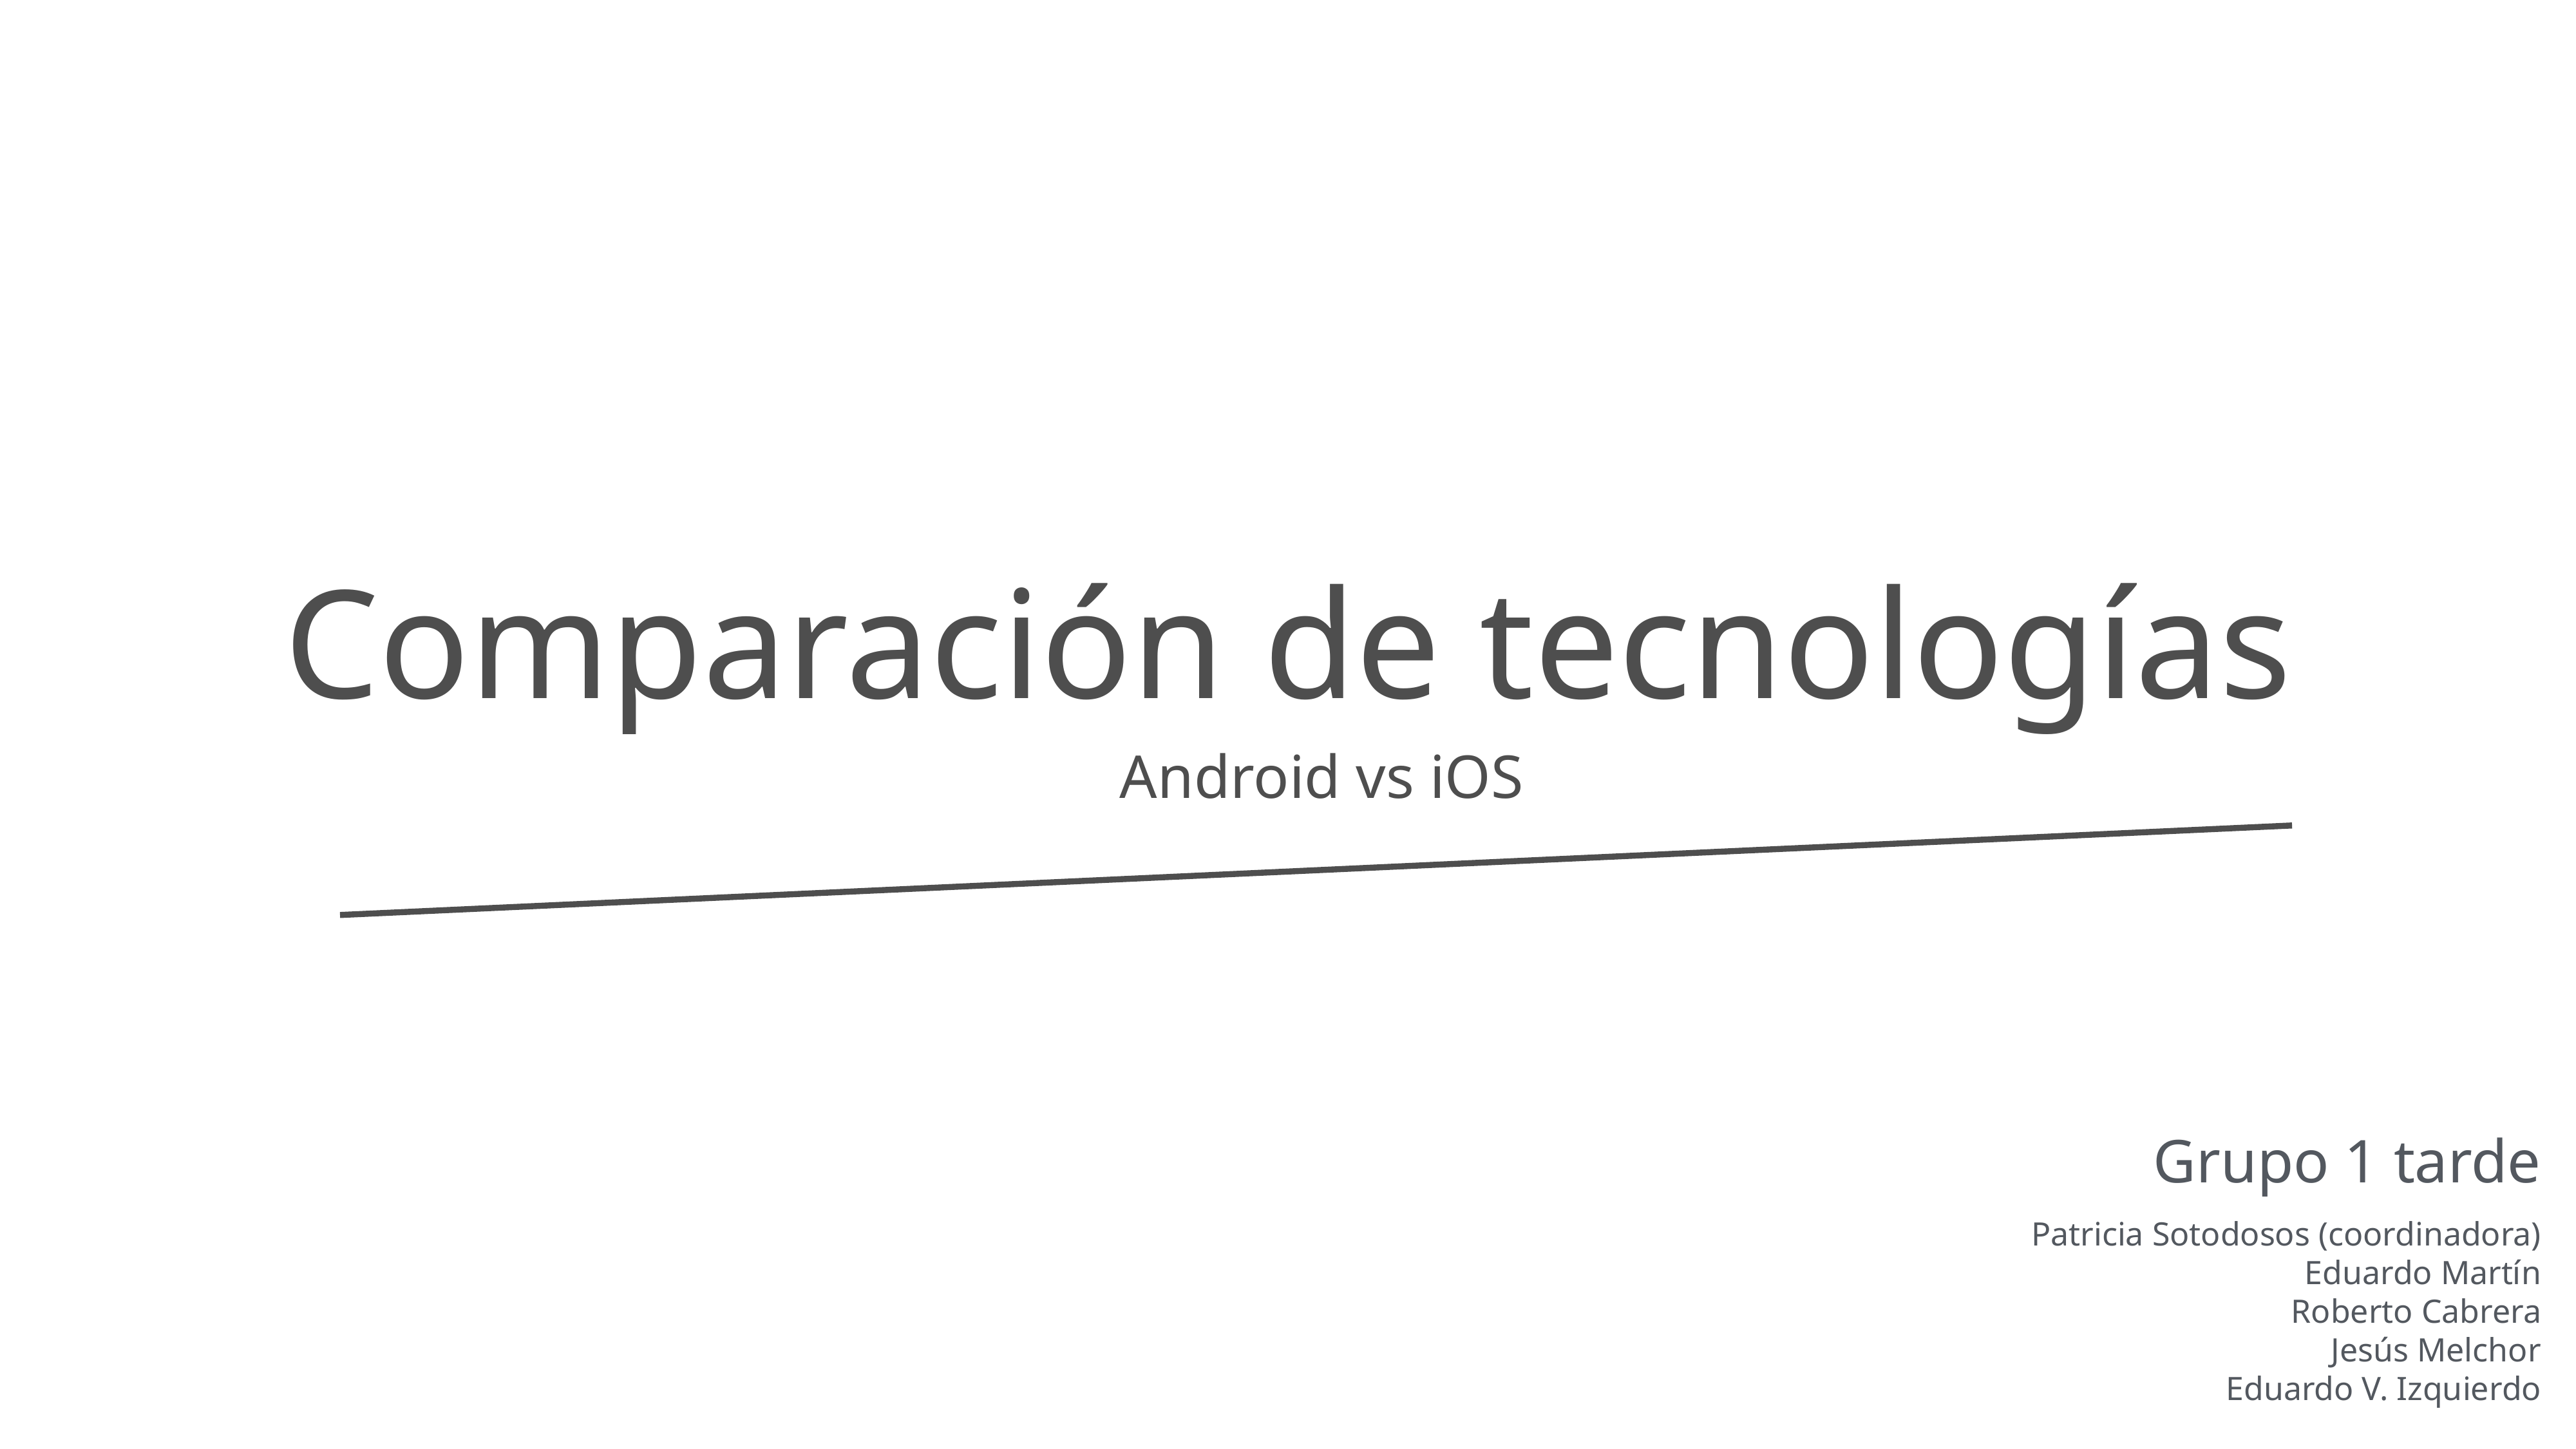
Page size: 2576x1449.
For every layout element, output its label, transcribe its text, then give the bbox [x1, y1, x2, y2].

title Comparación de tecnologías [187, 242, 2389, 734]
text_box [339, 825, 2293, 915]
list Android vs iOS [187, 734, 2457, 916]
text_box Grupo 1 tarde Patricia Sotodosos (coordinadora) Eduardo Martín Roberto Cabrera Jesús Melchor Eduardo V. Izquierdo [1891, 1118, 2547, 1380]
